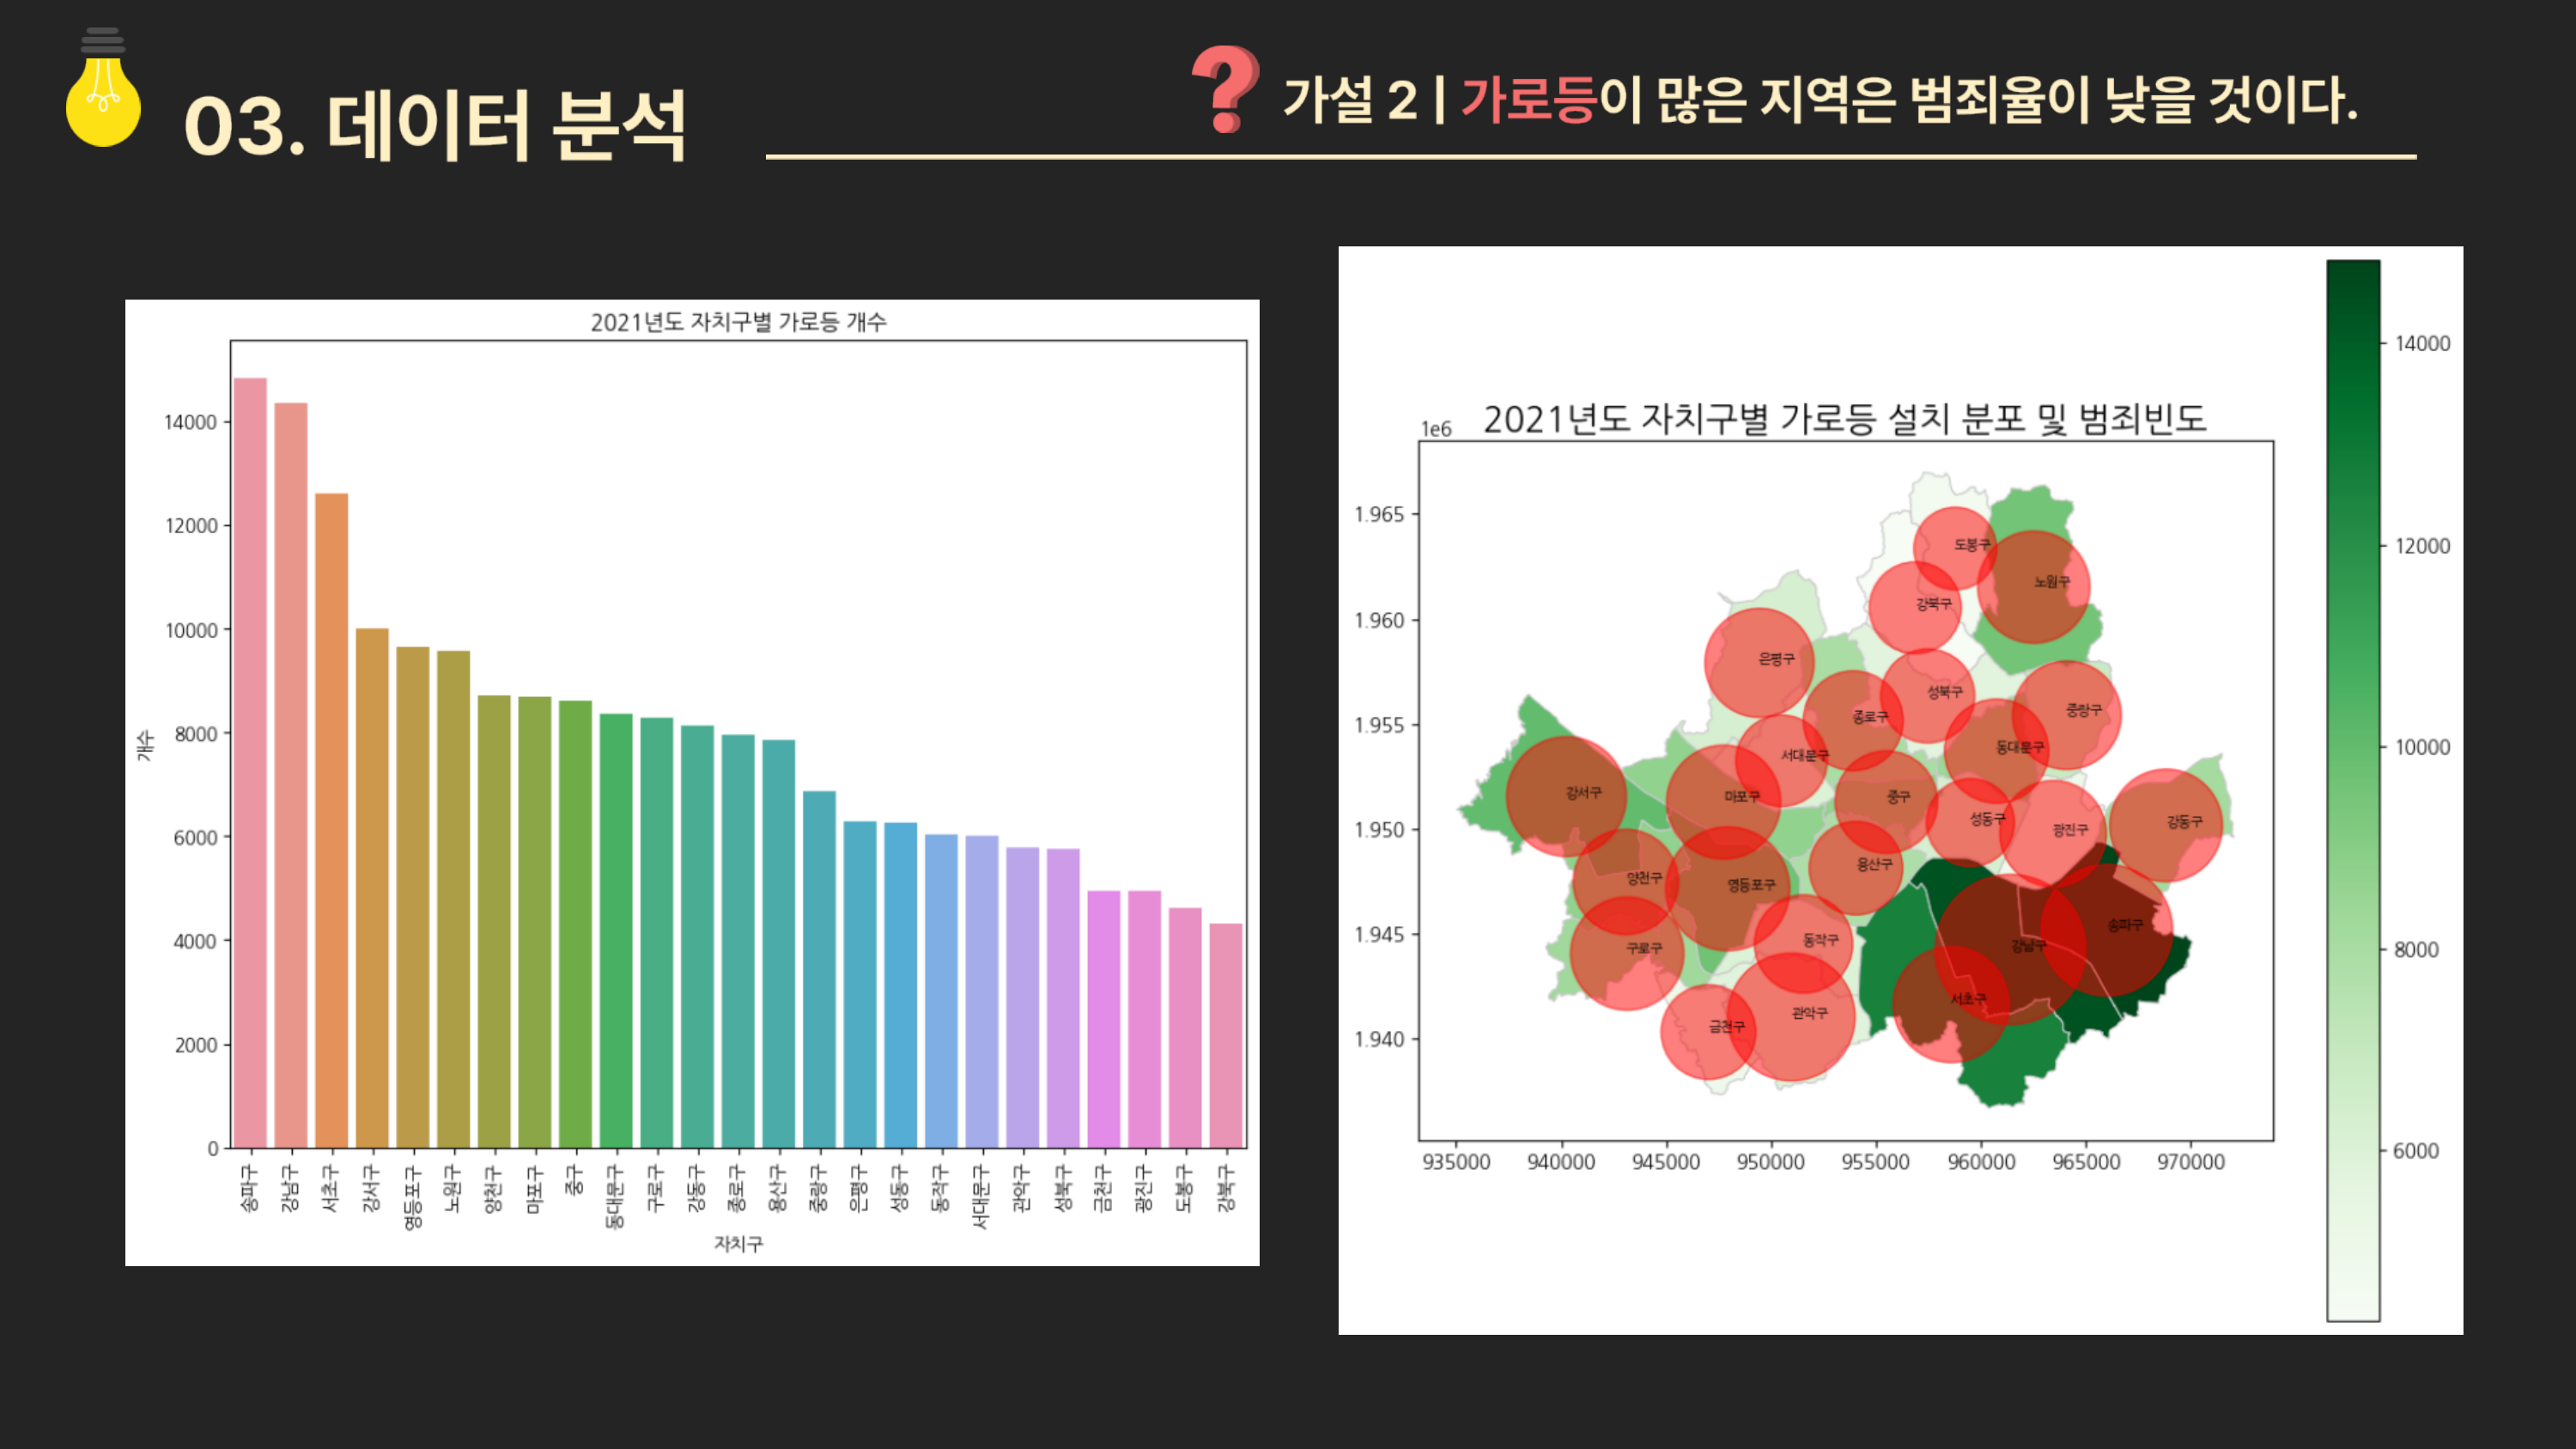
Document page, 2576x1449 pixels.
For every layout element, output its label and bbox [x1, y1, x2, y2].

text_box [66, 58, 141, 147]
text_box [80, 50, 126, 54]
text_box [2414, 154, 2418, 161]
text_box [125, 300, 1260, 1266]
text_box [82, 37, 125, 45]
picture [1266, 41, 2409, 187]
picture [155, 38, 762, 257]
text_box [1339, 246, 2464, 1336]
text_box [87, 27, 119, 35]
text_box [767, 154, 1261, 161]
text_box [1191, 45, 1260, 134]
